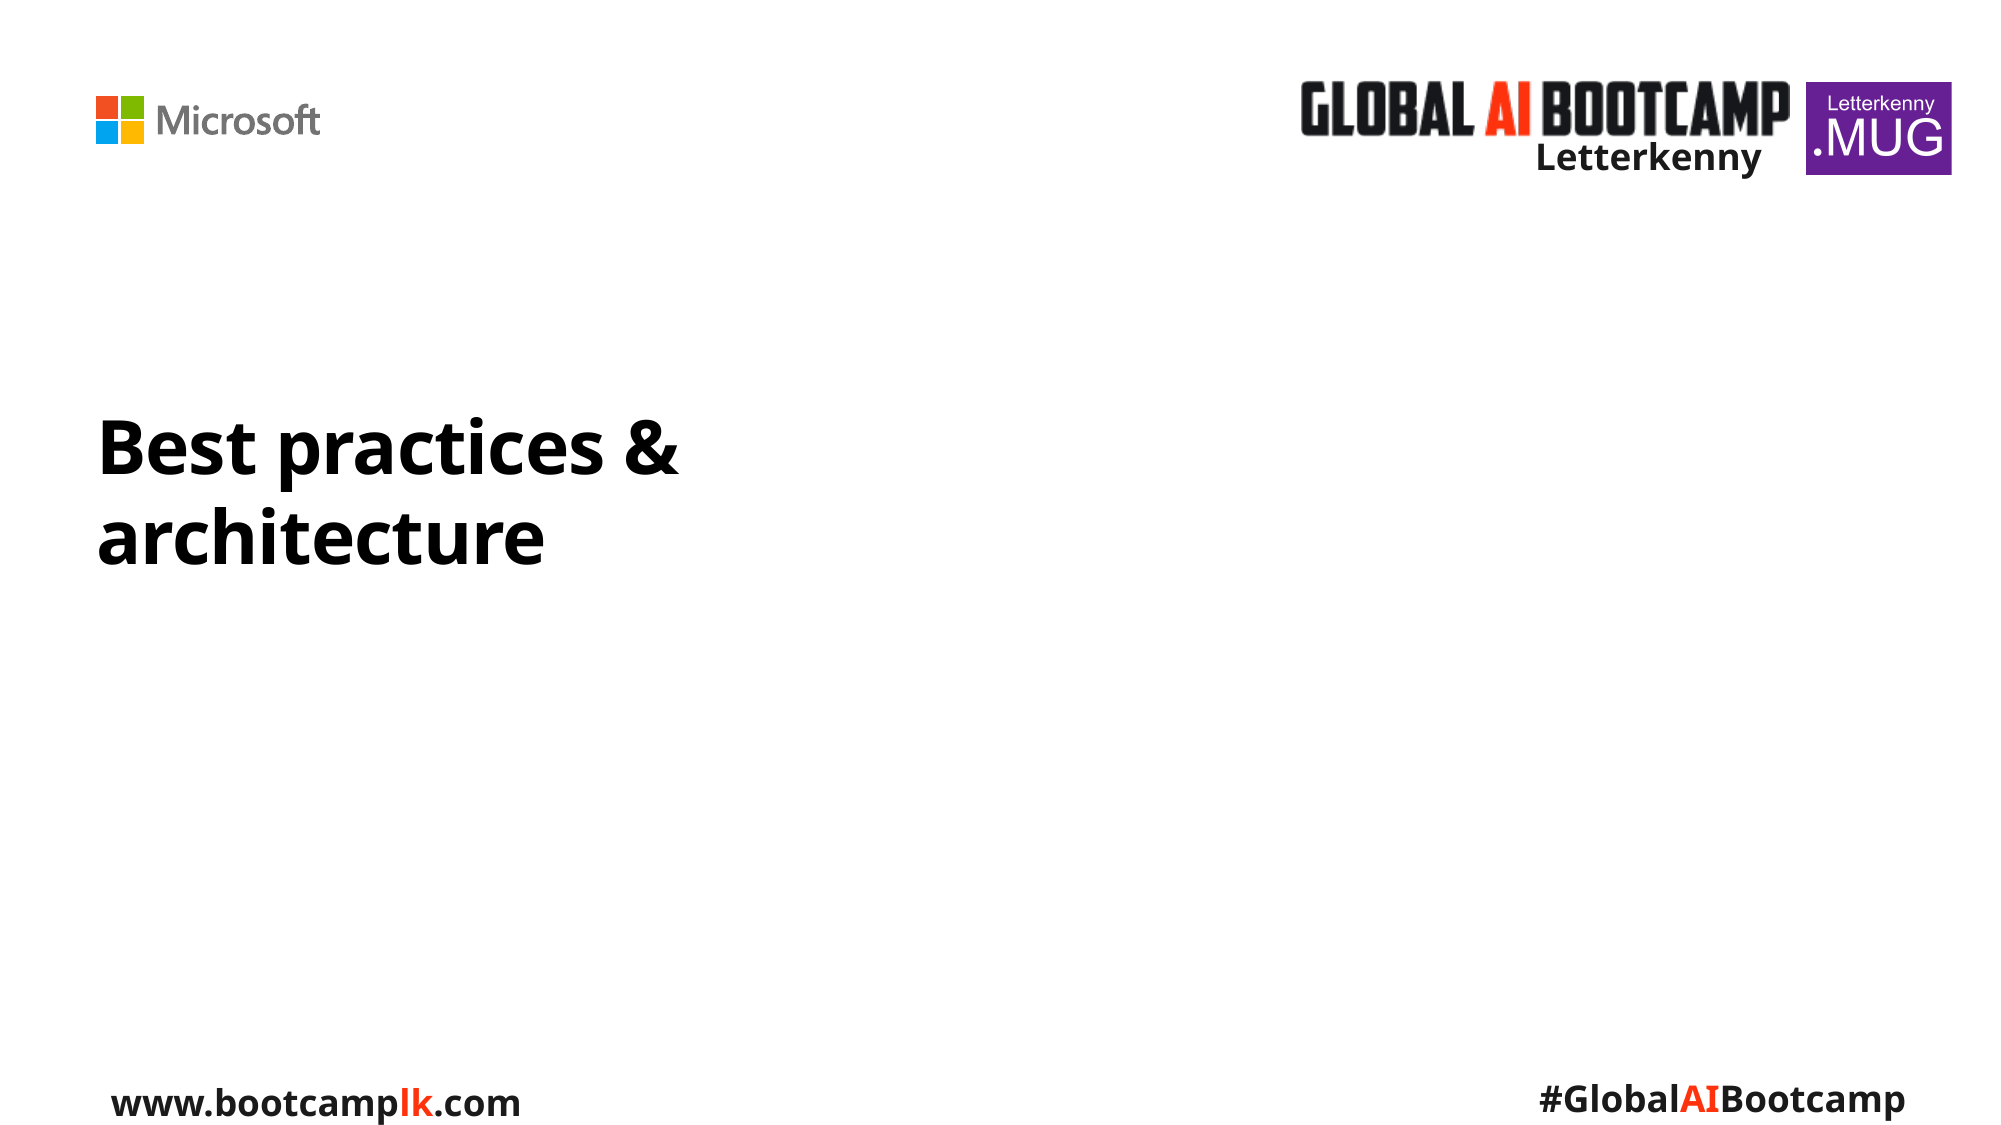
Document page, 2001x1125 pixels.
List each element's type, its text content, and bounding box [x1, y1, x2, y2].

picture [1301, 78, 1790, 140]
title Best practices & architecture [96, 488, 1072, 580]
picture [1806, 82, 1952, 175]
